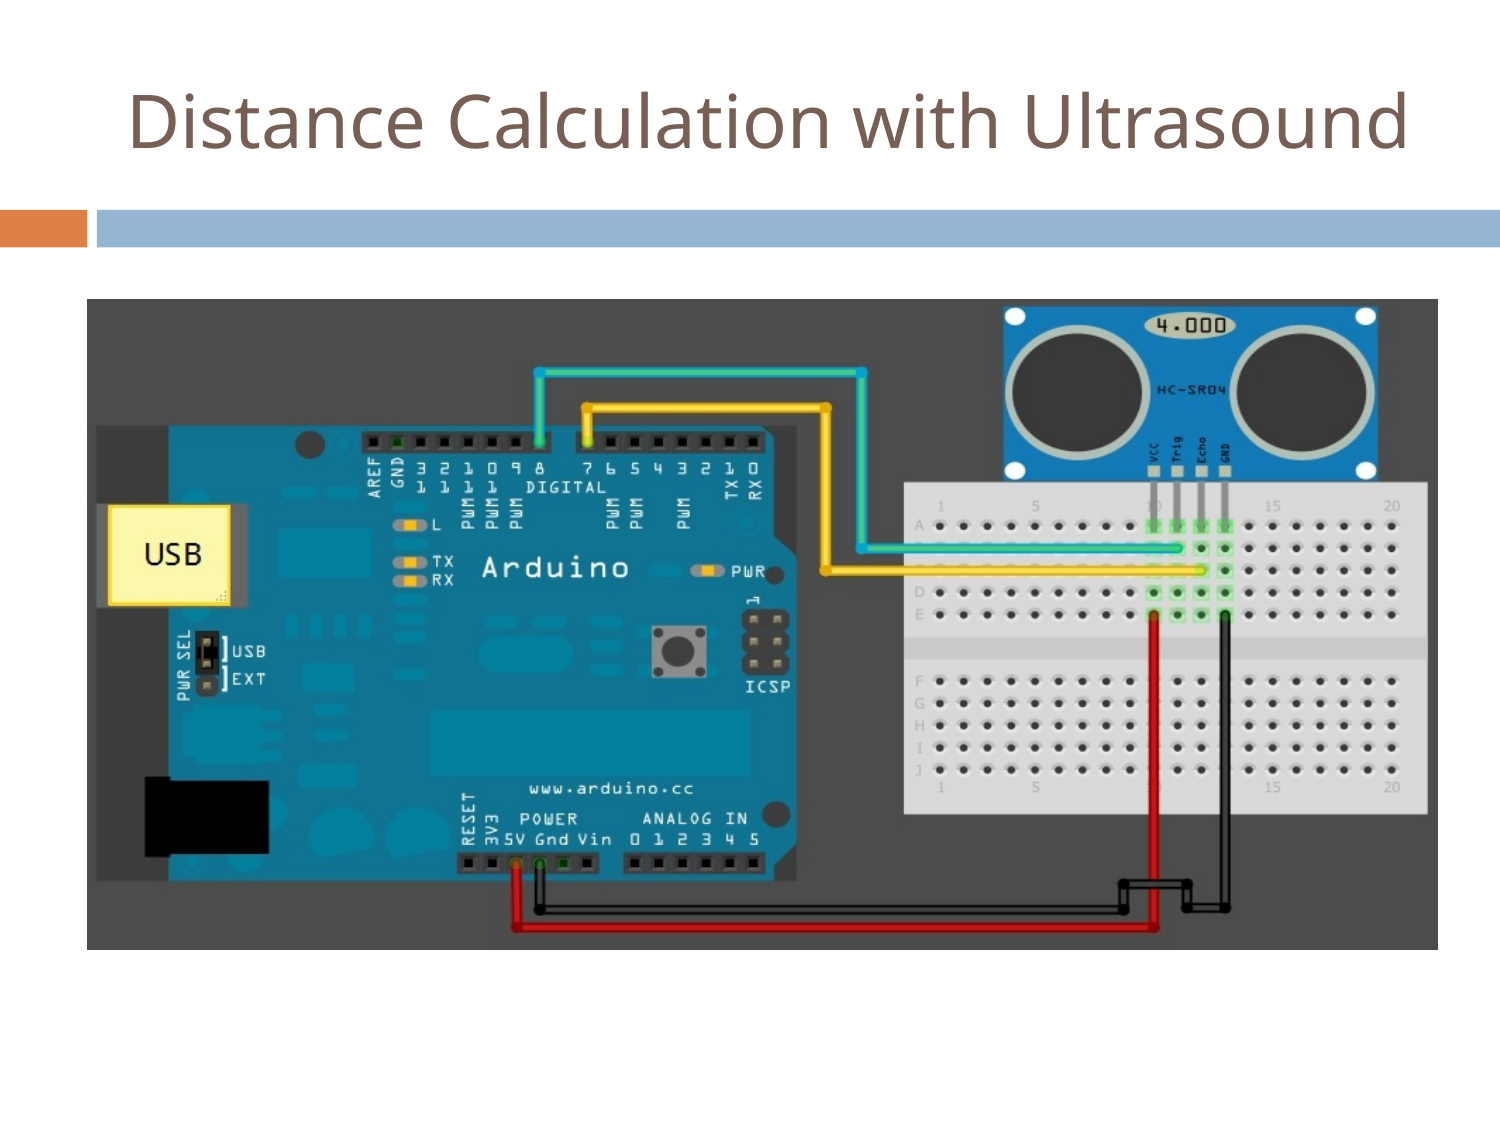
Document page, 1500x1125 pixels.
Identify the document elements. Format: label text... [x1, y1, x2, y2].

picture [87, 299, 1438, 951]
title Distance Calculation with Ultrasound [99, 36, 1439, 201]
